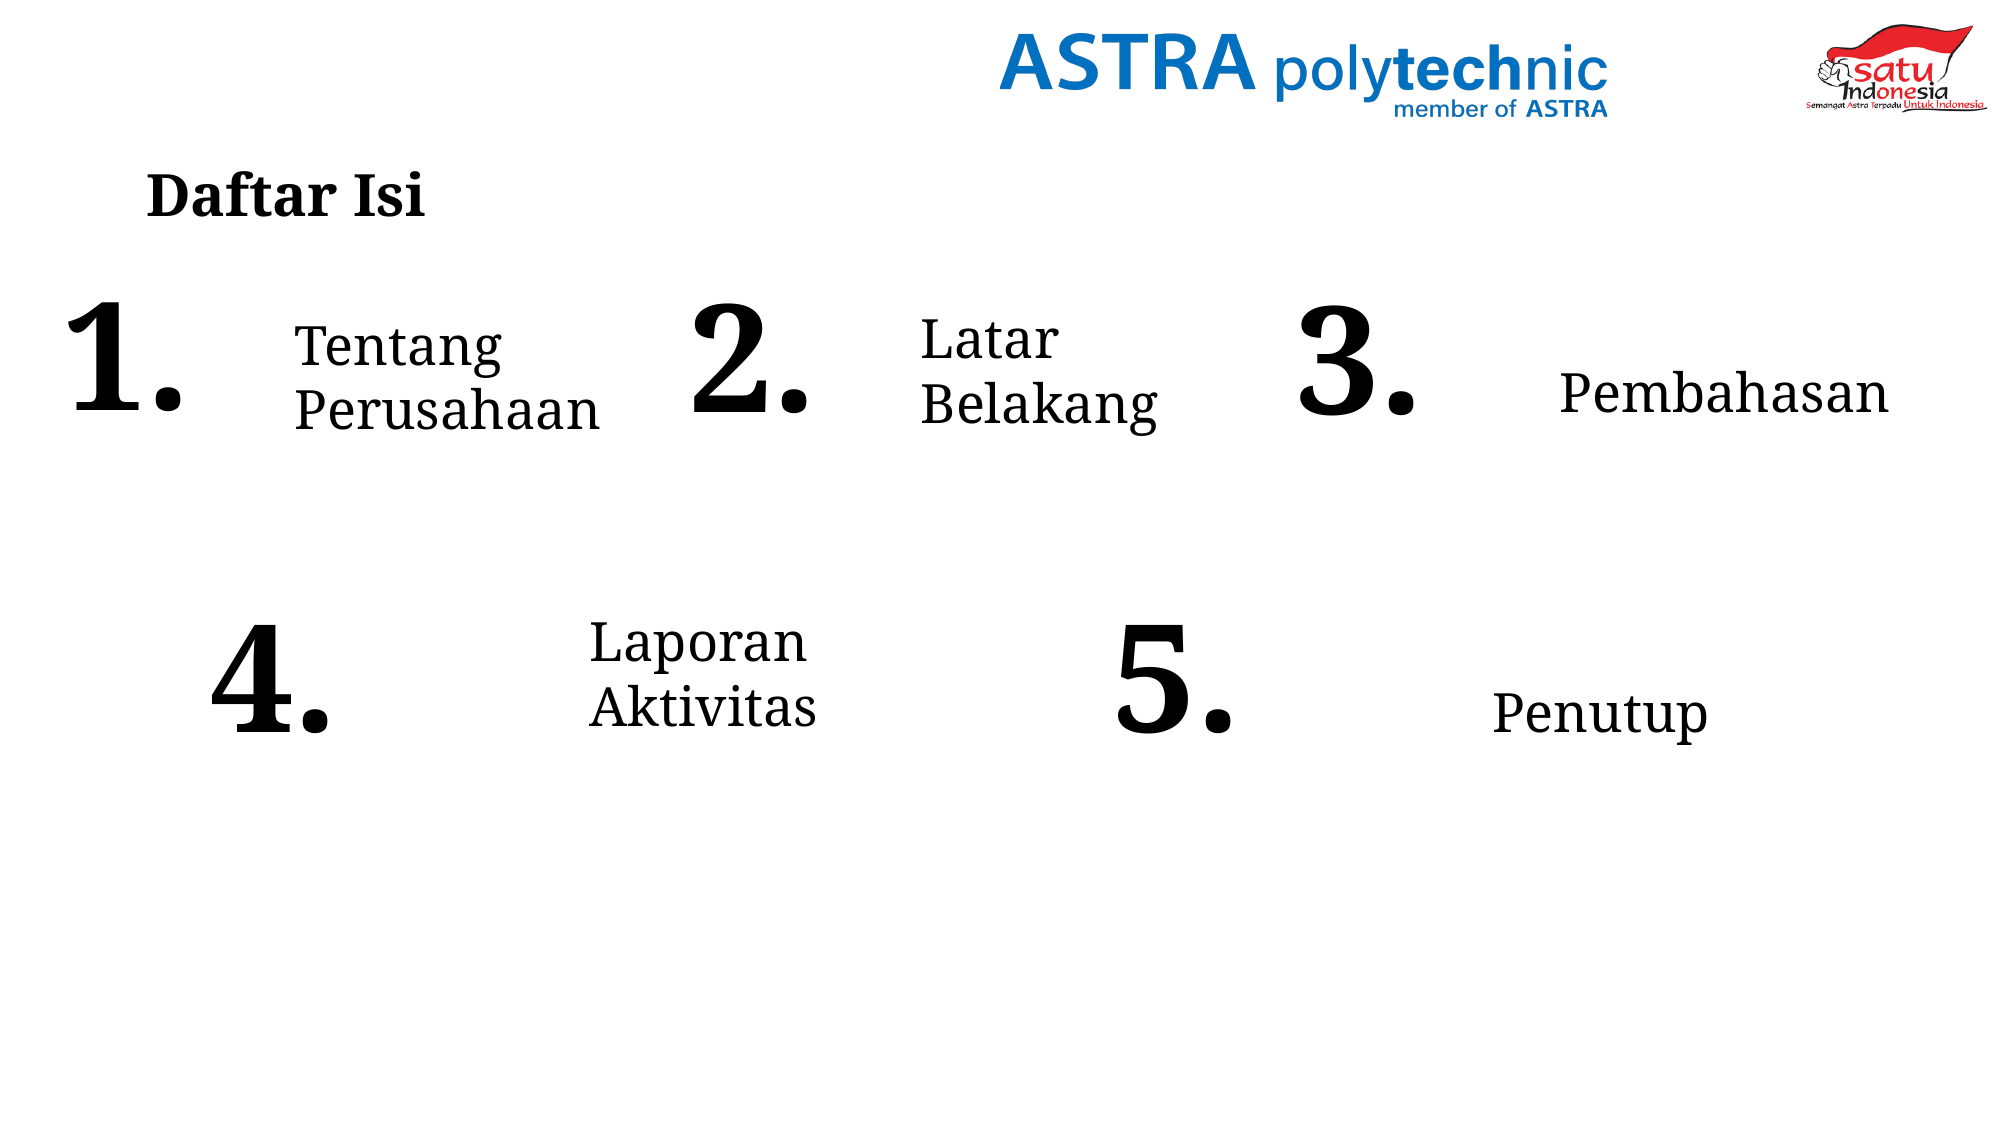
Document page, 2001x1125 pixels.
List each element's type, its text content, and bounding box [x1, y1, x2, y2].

text_box 1. [48, 252, 232, 448]
text_box Laporan Aktivitas [575, 600, 903, 745]
text_box Penutup [1477, 670, 1805, 751]
text_box 4. [195, 574, 380, 770]
text_box Latar Belakang [905, 296, 1233, 442]
text_box Pembahasan [1544, 351, 1952, 431]
text_box Daftar Isi [131, 150, 515, 235]
text_box Tentang Perusahaan [279, 303, 627, 448]
text_box [999, 33, 1608, 117]
text_box 3. [1281, 257, 1497, 453]
text_box 2. [674, 254, 858, 450]
text_box [1779, 13, 2000, 124]
text_box 5. [1097, 574, 1282, 770]
